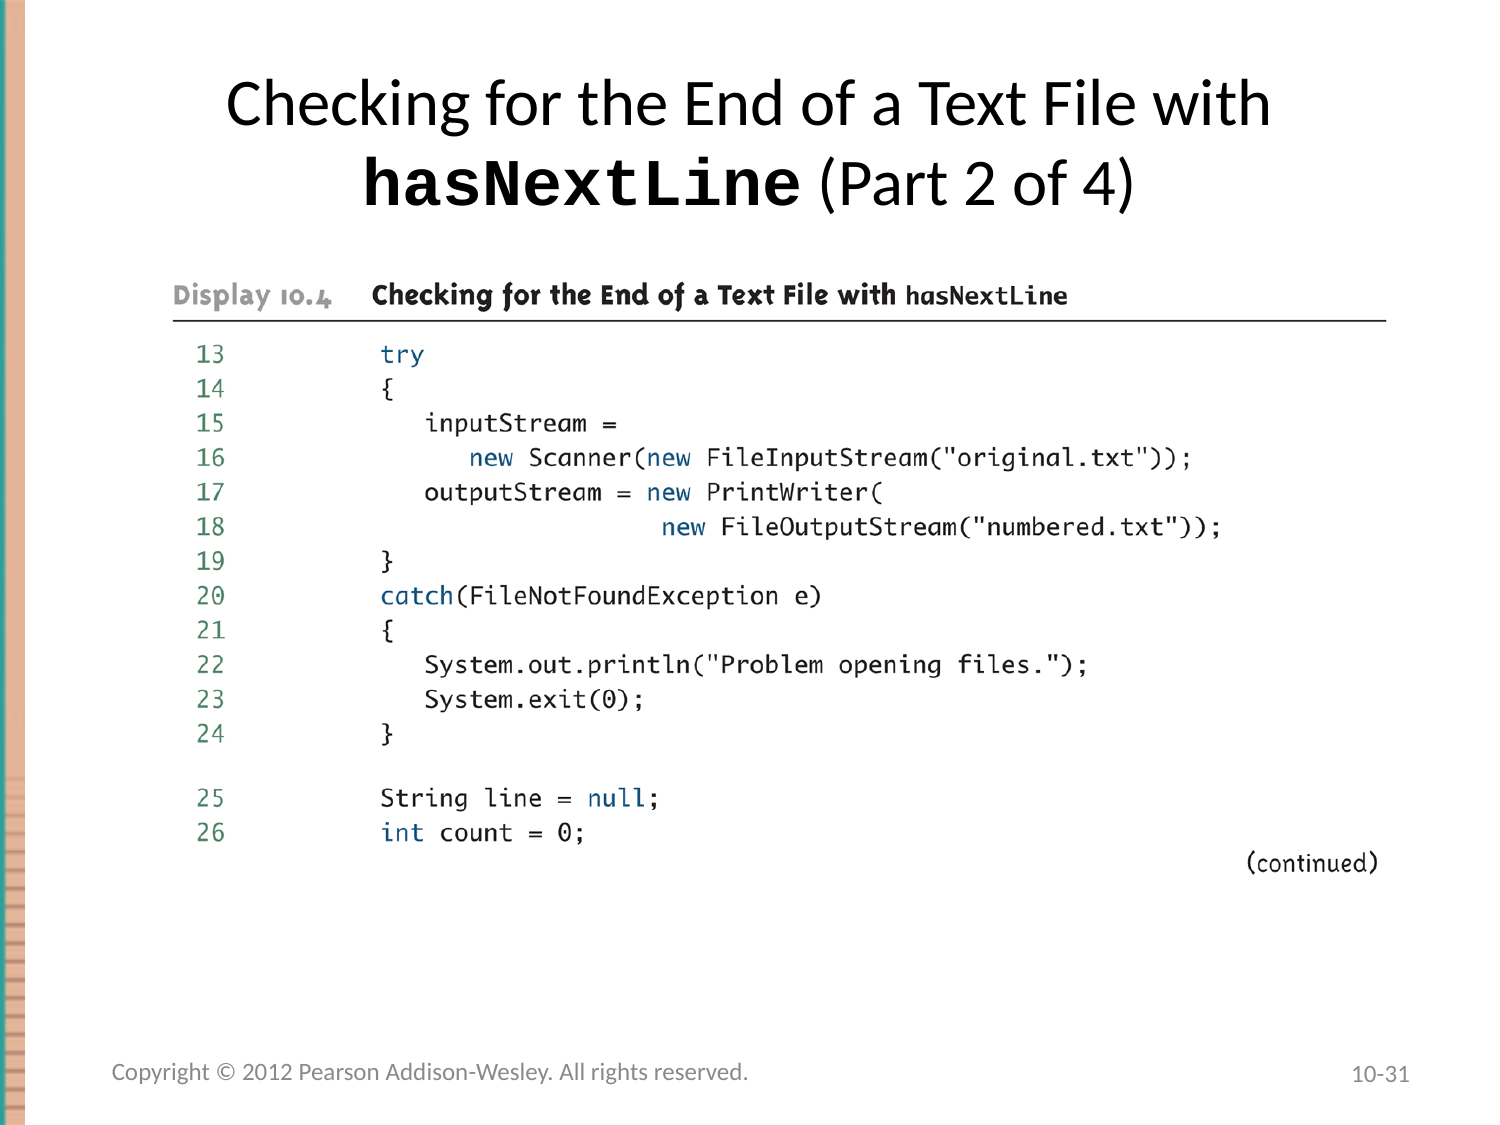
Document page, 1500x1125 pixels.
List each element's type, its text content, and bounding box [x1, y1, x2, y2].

picture [141, 266, 1417, 890]
picture [0, 0, 25, 1125]
title Checking for the End of a Text File with hasNextLine (Part 2 of 4) [74, 44, 1426, 233]
footer Copyright © 2012 Pearson Addison-Wesley. All rights reserved. [75, 1040, 788, 1100]
slide_number 10-31 [1074, 1042, 1425, 1103]
